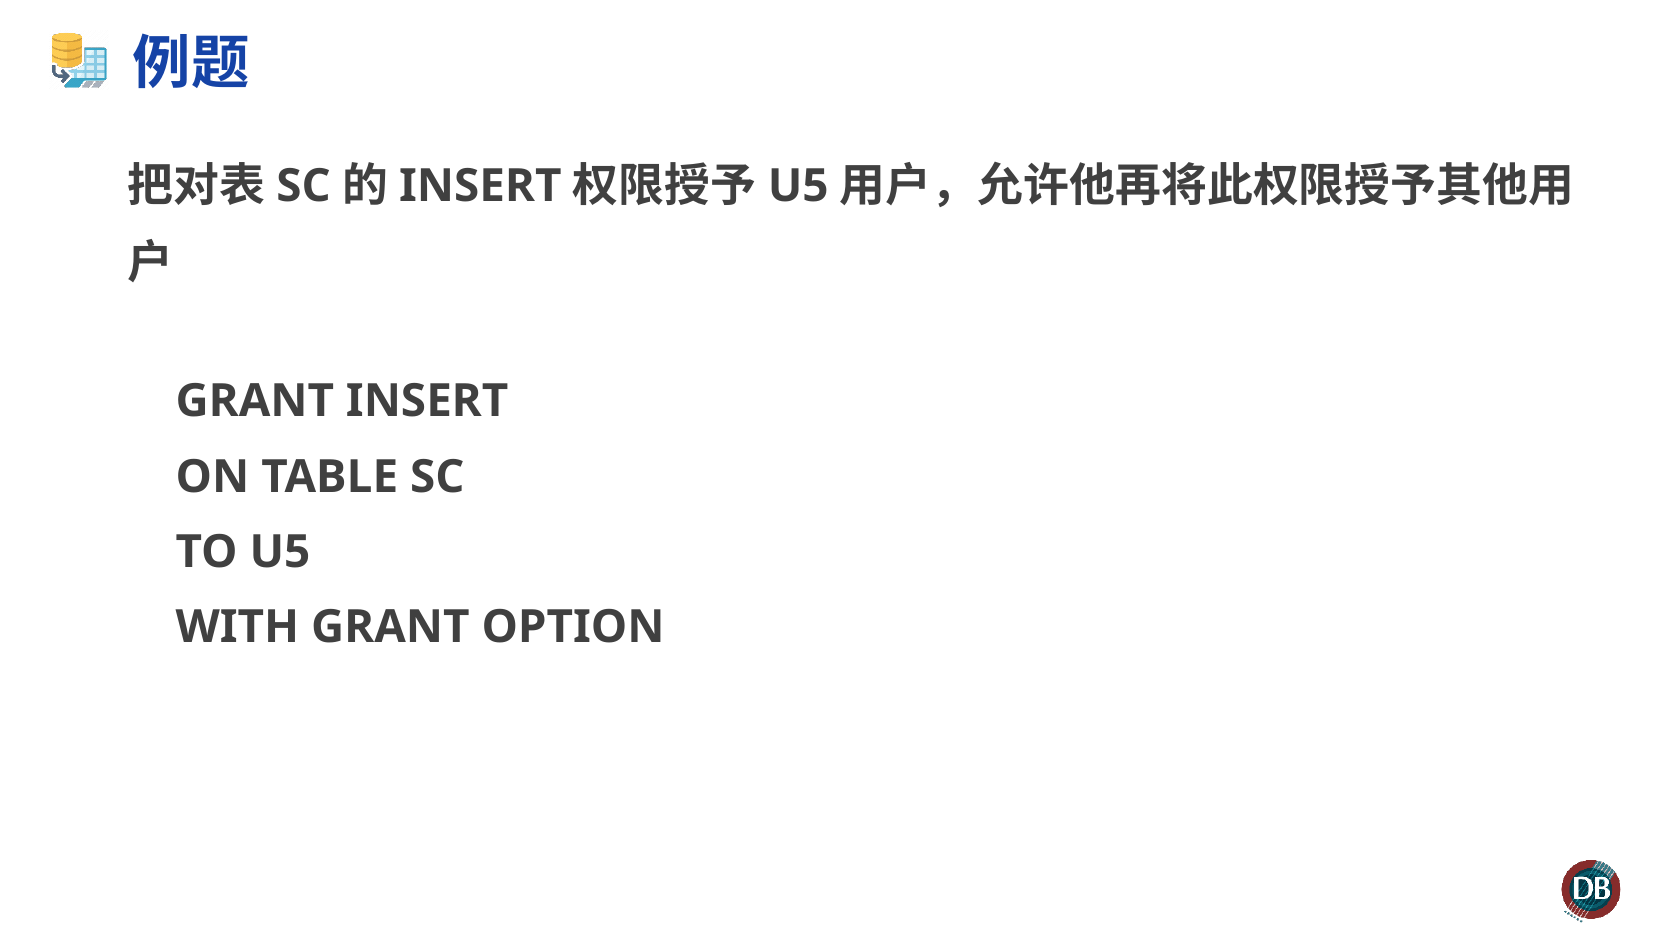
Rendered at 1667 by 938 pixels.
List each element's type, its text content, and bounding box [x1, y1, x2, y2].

picture [1557, 858, 1623, 924]
title 例题 [118, 17, 1590, 103]
picture [49, 30, 109, 90]
list 把对表SC的INSERT权限授予U5用户，允许他再将此权限授予其他用户 GRANT INSERT ON TABLE SC TO U5 WITH GRANT OPTION [112, 126, 1590, 835]
